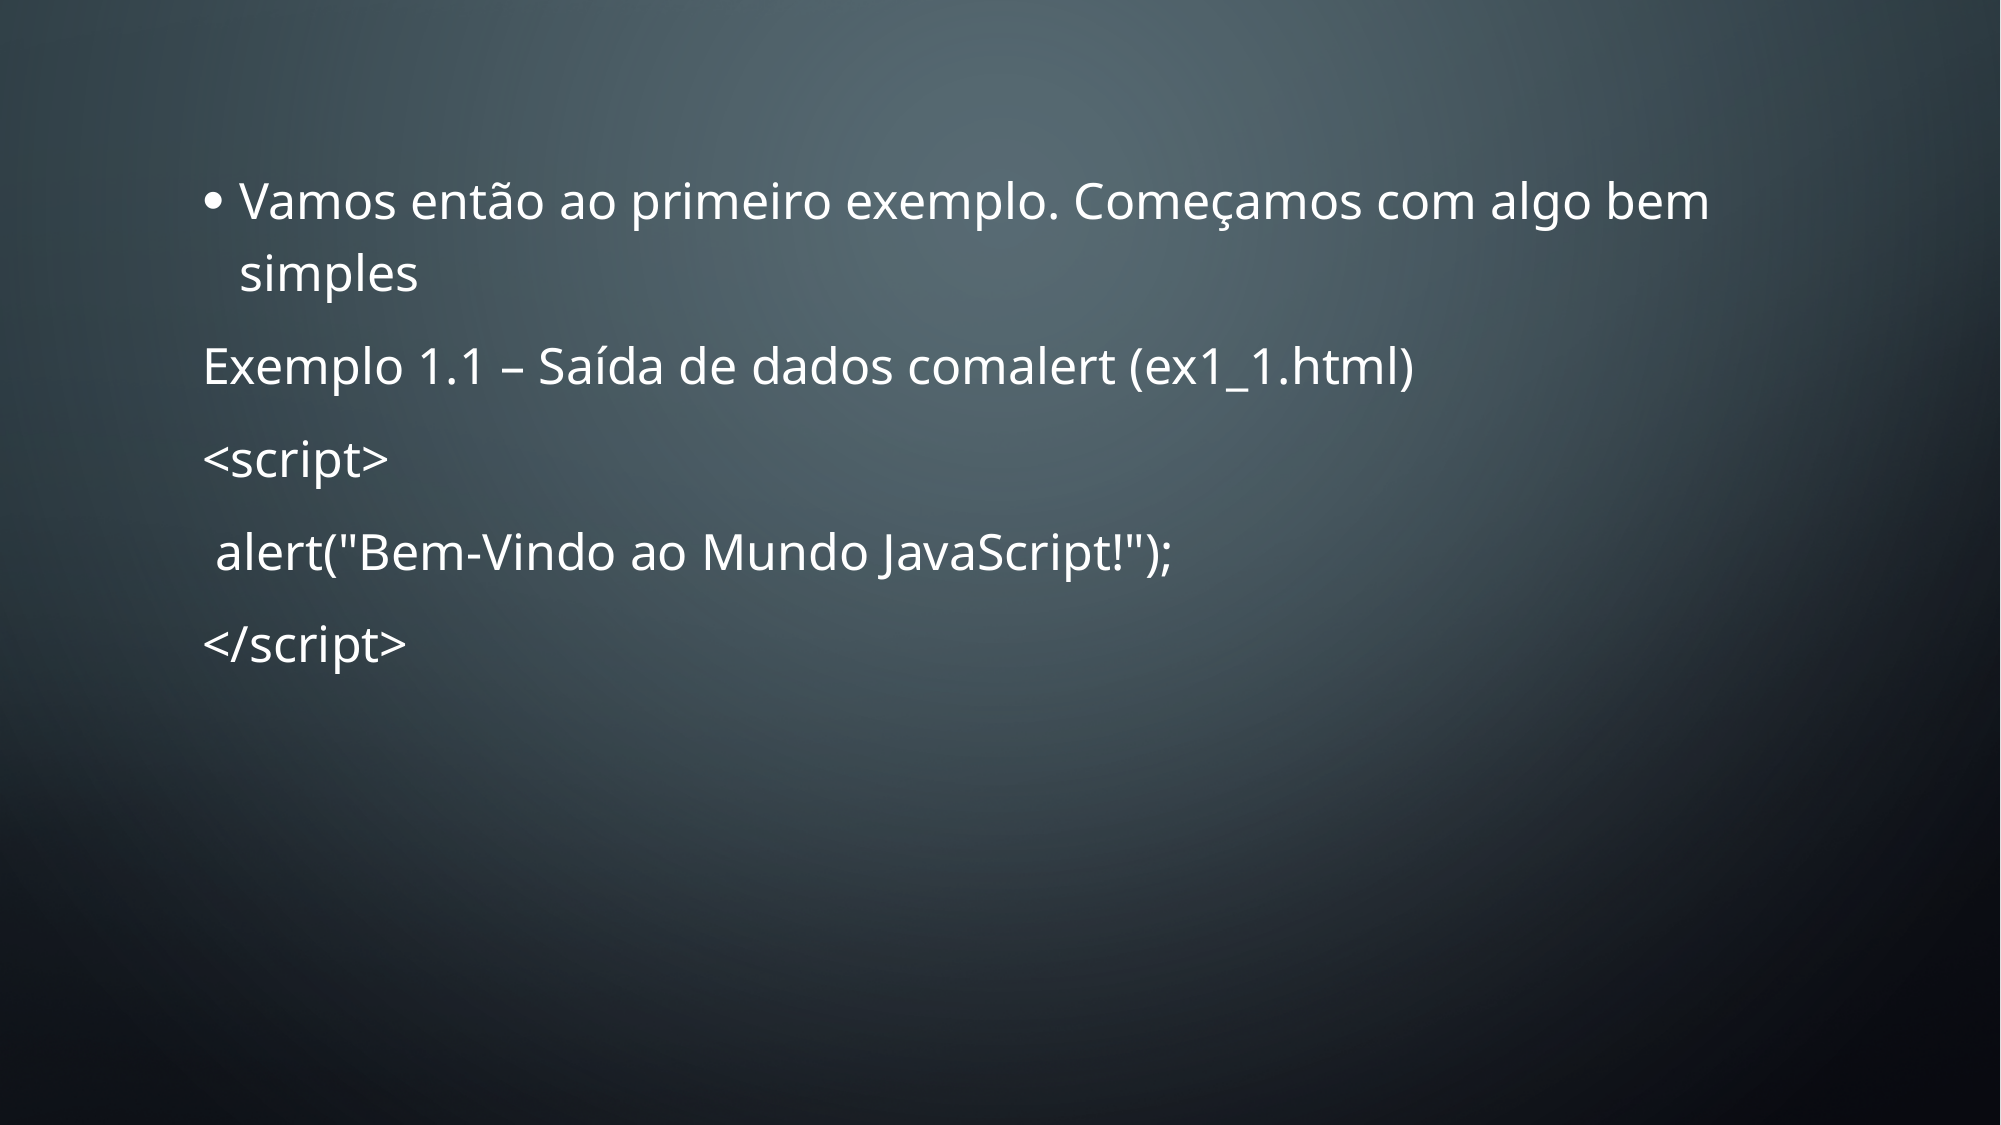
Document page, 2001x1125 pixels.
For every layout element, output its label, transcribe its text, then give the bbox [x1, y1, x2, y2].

list Vamos então ao primeiro exemplo. Começamos com algo bem simples Exemplo 1.1 – Saída de dados comalert (ex1_1.html) <script> alert("Bem-Vindo ao Mundo JavaScript!"); </script> [187, 149, 1813, 950]
